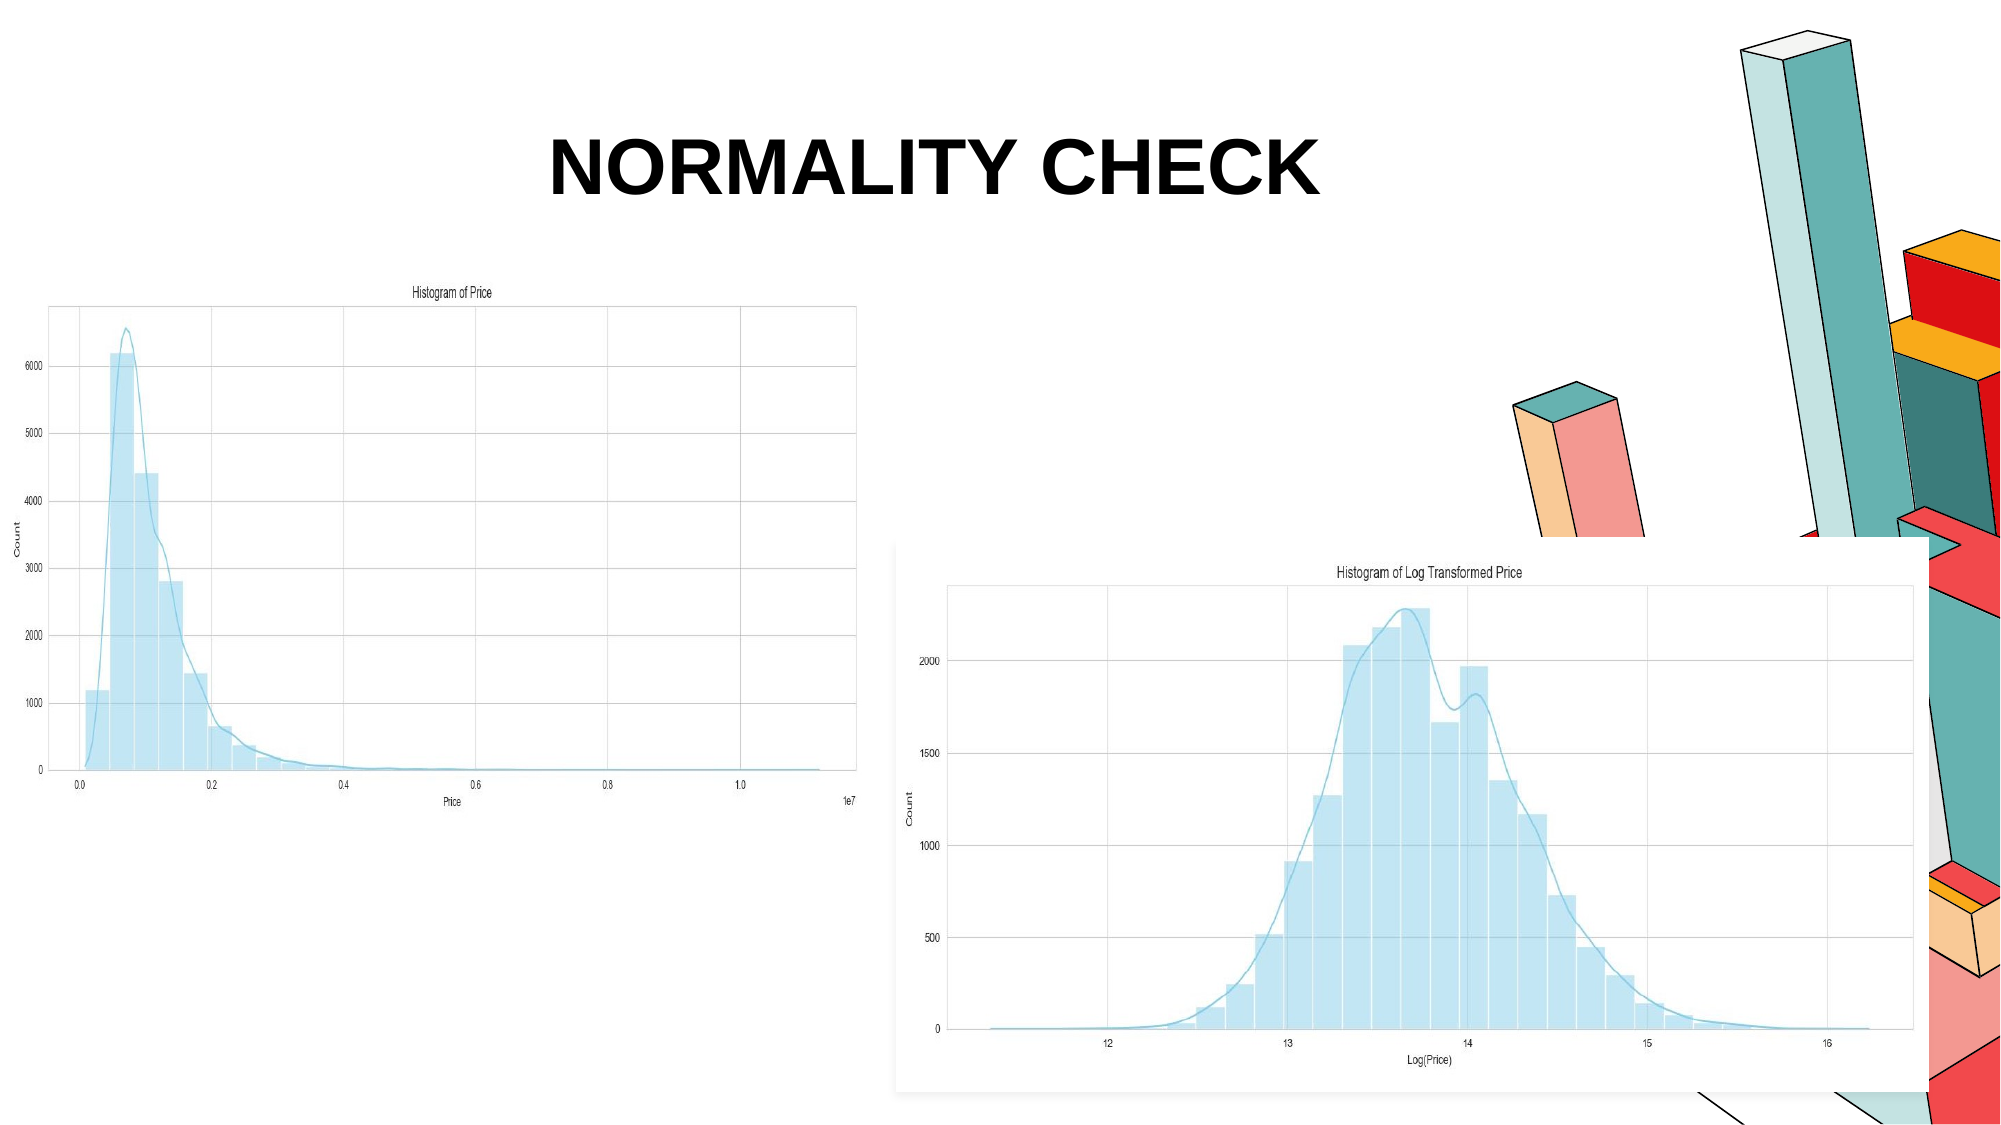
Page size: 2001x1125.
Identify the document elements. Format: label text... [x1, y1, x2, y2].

picture [0, 240, 880, 837]
title NORMALITY CHECK [137, 59, 1863, 278]
picture [896, 537, 1929, 1092]
